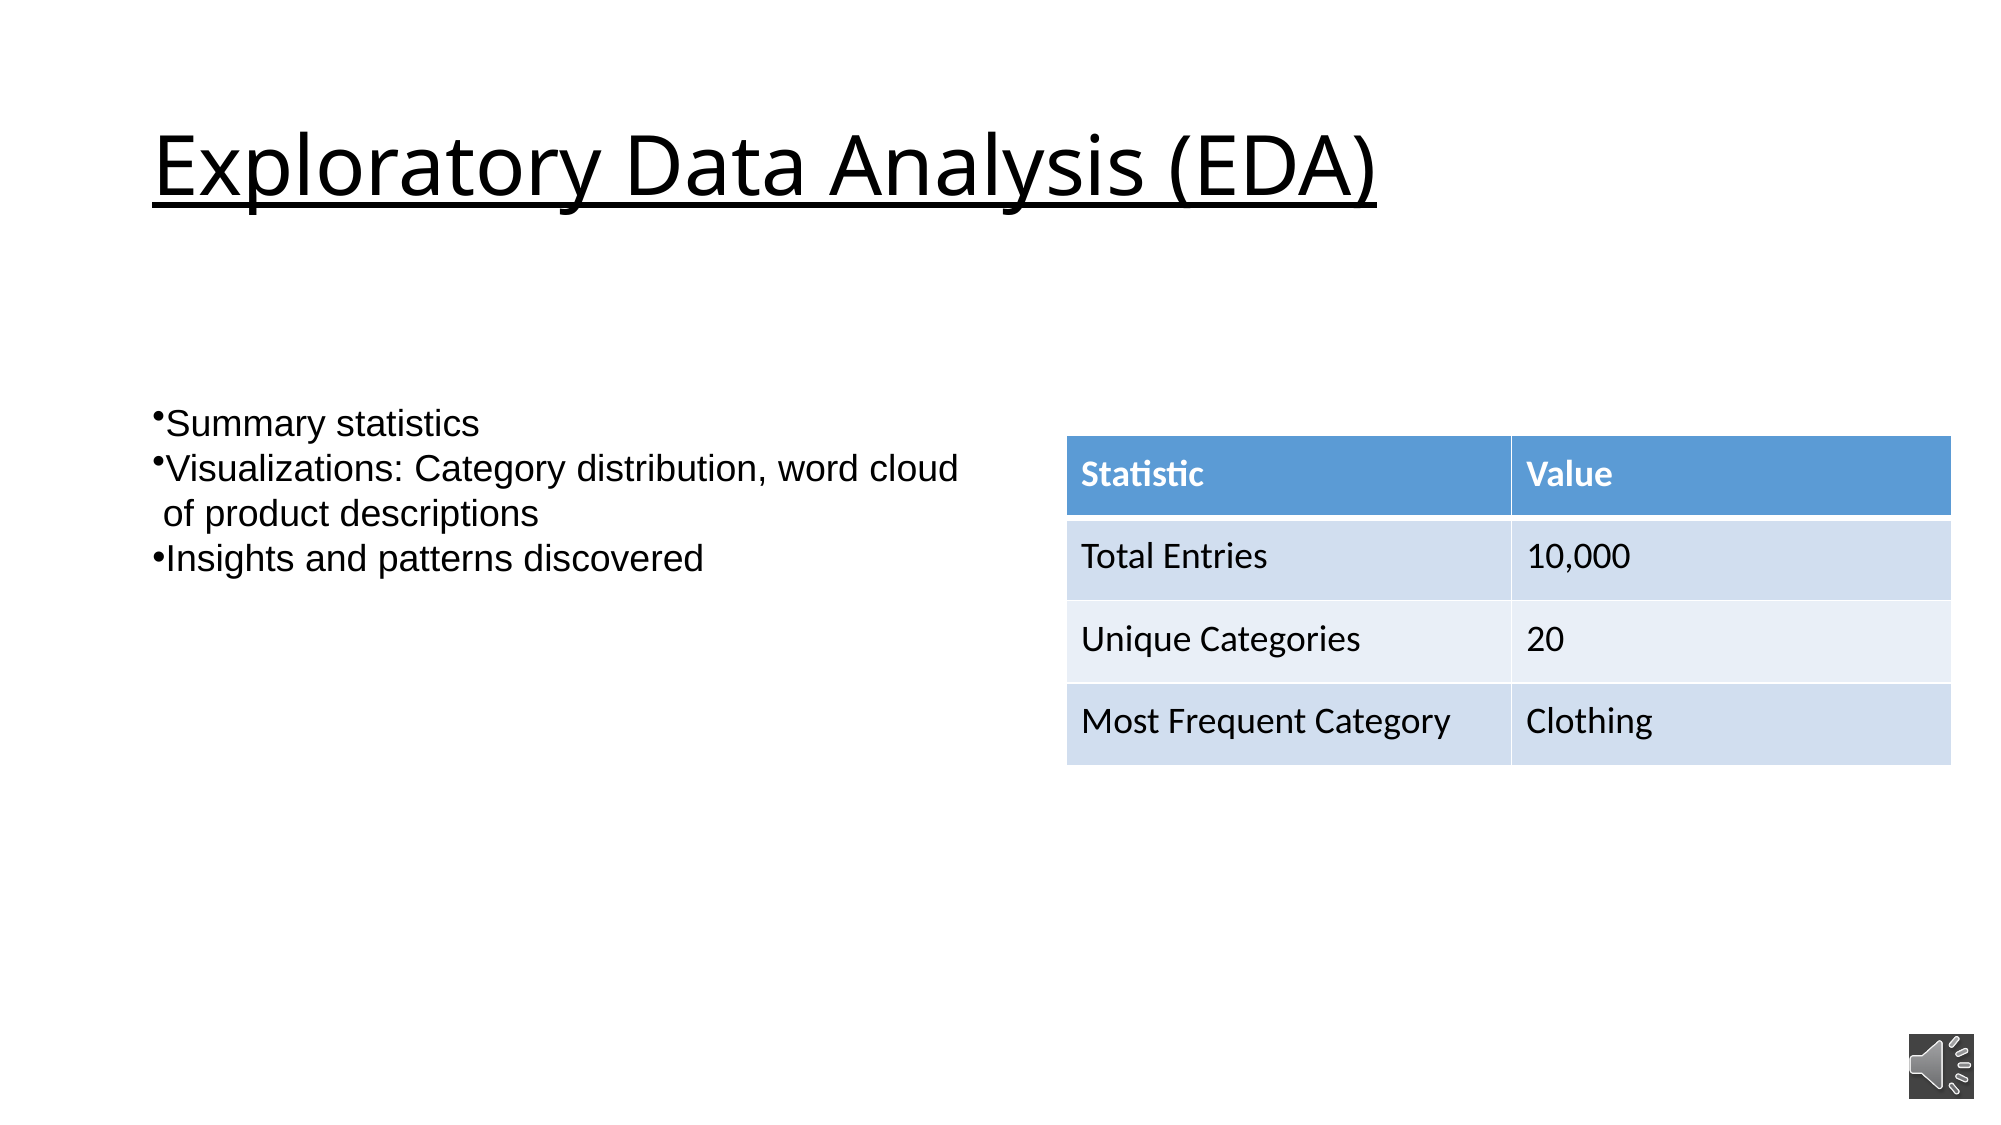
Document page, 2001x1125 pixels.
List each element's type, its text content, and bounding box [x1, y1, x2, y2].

list Summary statistics Visualizations: Category distribution, word cloud of product descriptions Insights and patterns discovered [137, 139, 995, 793]
picture [1908, 1033, 1975, 1100]
table_cell Clothing [1512, 684, 1951, 765]
table_cell Unique Categories [1067, 601, 1511, 682]
title Exploratory Data Analysis (EDA) [137, 59, 1863, 278]
table_cell 10,000 [1512, 521, 1951, 600]
table_cell 20 [1512, 601, 1951, 682]
table_header Value [1512, 436, 1951, 515]
table_header Statistic [1067, 436, 1511, 515]
table_cell Total Entries [1067, 521, 1511, 600]
table_cell Most Frequent Category [1067, 684, 1511, 765]
